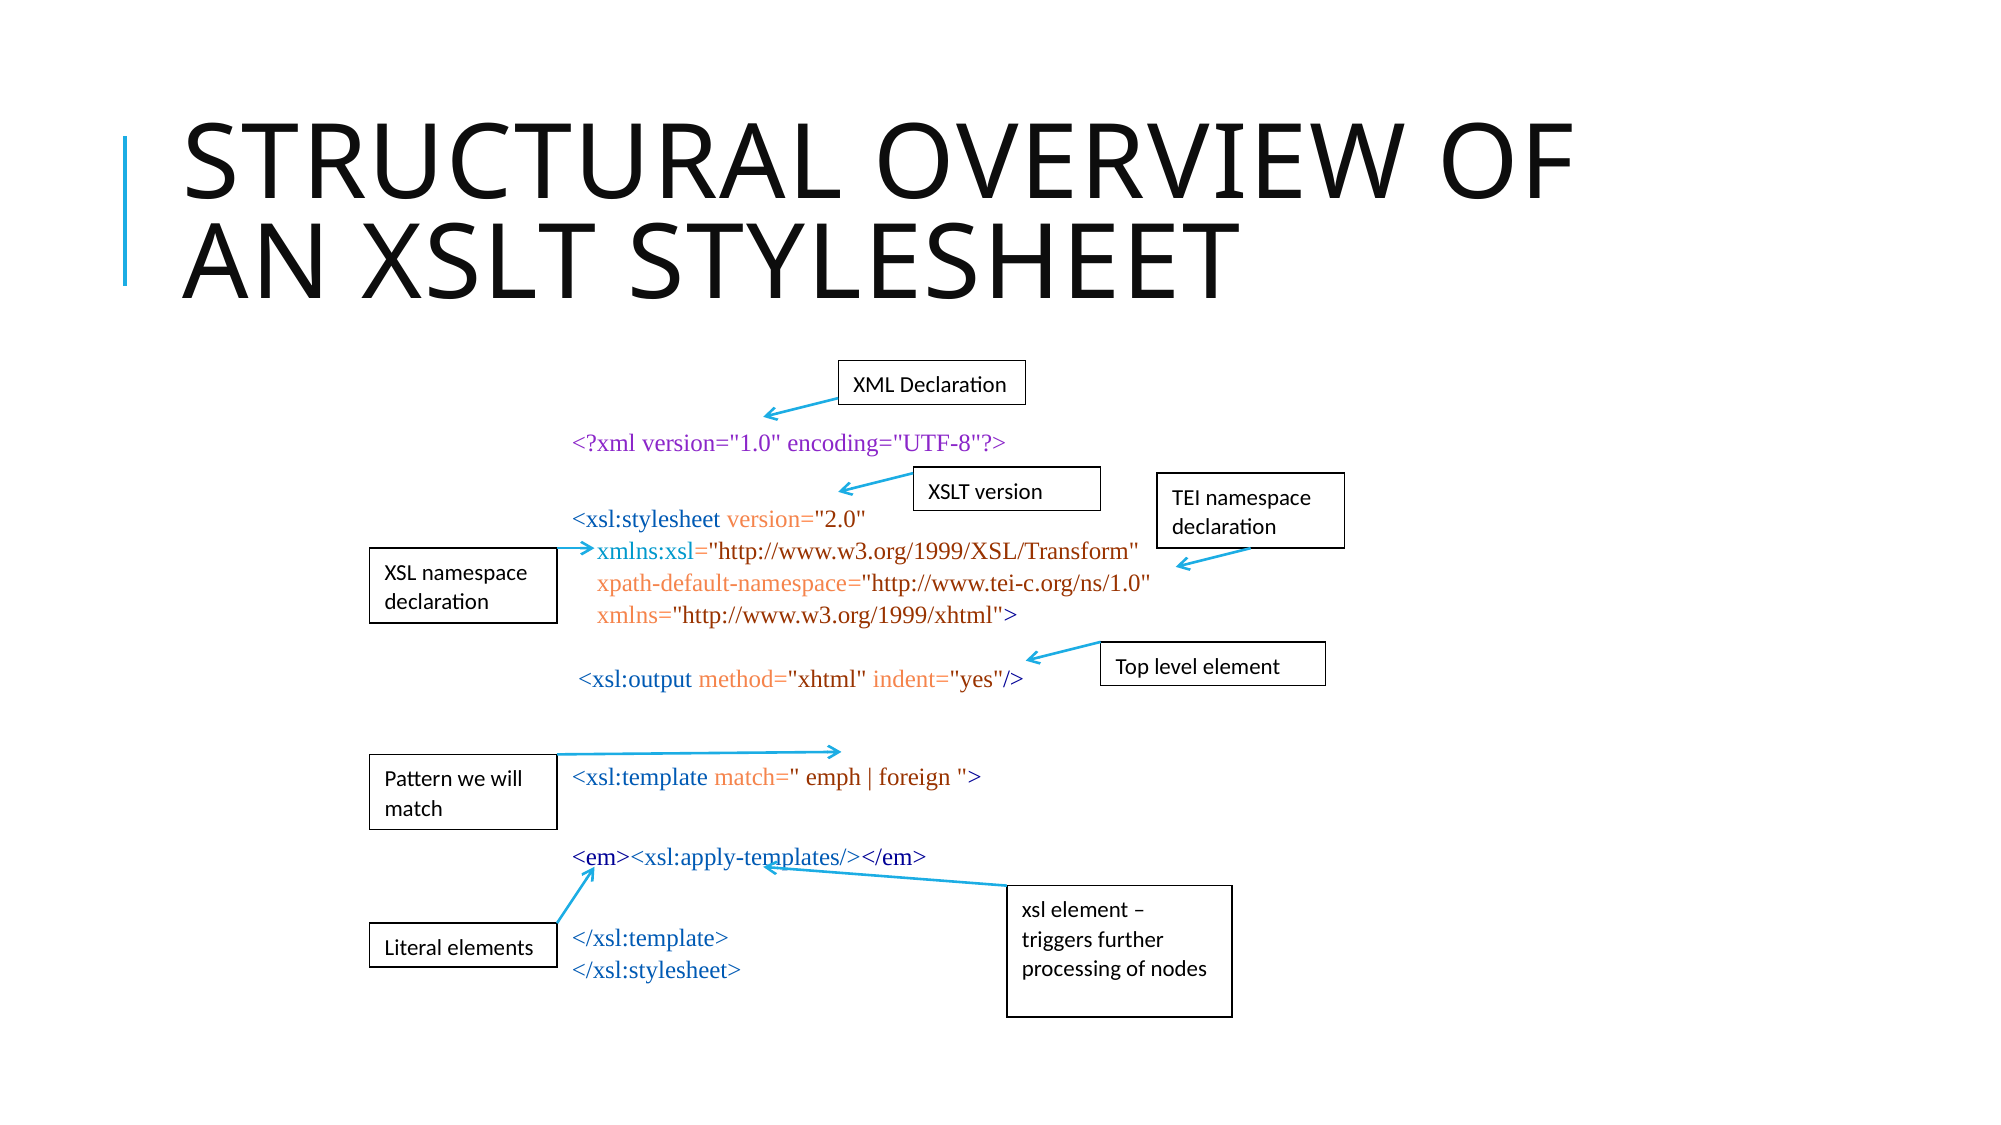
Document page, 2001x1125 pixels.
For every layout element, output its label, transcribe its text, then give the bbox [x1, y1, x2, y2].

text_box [556, 866, 595, 924]
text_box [762, 866, 1008, 886]
text_box <?xml version="1.0" encoding="UTF-8"?> <xsl:stylesheet version="2.0" xmlns:xsl="http://www.w3.org/1999/XSL/Transform" xpath-default-namespace="http://www.tei-c.org/ns/1.0" xmlns="http://www.w3.org/1999/xhtml"> <xsl:output method="xhtml" indent="yes"/> <xsl:template match=" emph | foreign "> <em><xsl:apply-templates/></em> </xsl:template> </xsl:stylesheet> [556, 416, 1307, 1055]
text_box TEI namespace declaration [1157, 473, 1345, 549]
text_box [762, 397, 839, 418]
text_box Top level element [1100, 641, 1326, 686]
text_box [556, 751, 842, 755]
text_box XSLT version [913, 466, 1101, 511]
title Structural overview of an XSLT Stylesheet [168, 96, 1763, 342]
text_box XML Declaration [838, 360, 1026, 405]
text_box Pattern we will match [369, 754, 557, 830]
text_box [837, 472, 914, 493]
text_box xsl element – triggers further processing of nodes [1006, 885, 1232, 1017]
text_box Literal elements [369, 923, 557, 967]
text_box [1025, 641, 1101, 661]
text_box XSL namespace declaration [369, 548, 557, 624]
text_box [1175, 547, 1251, 568]
